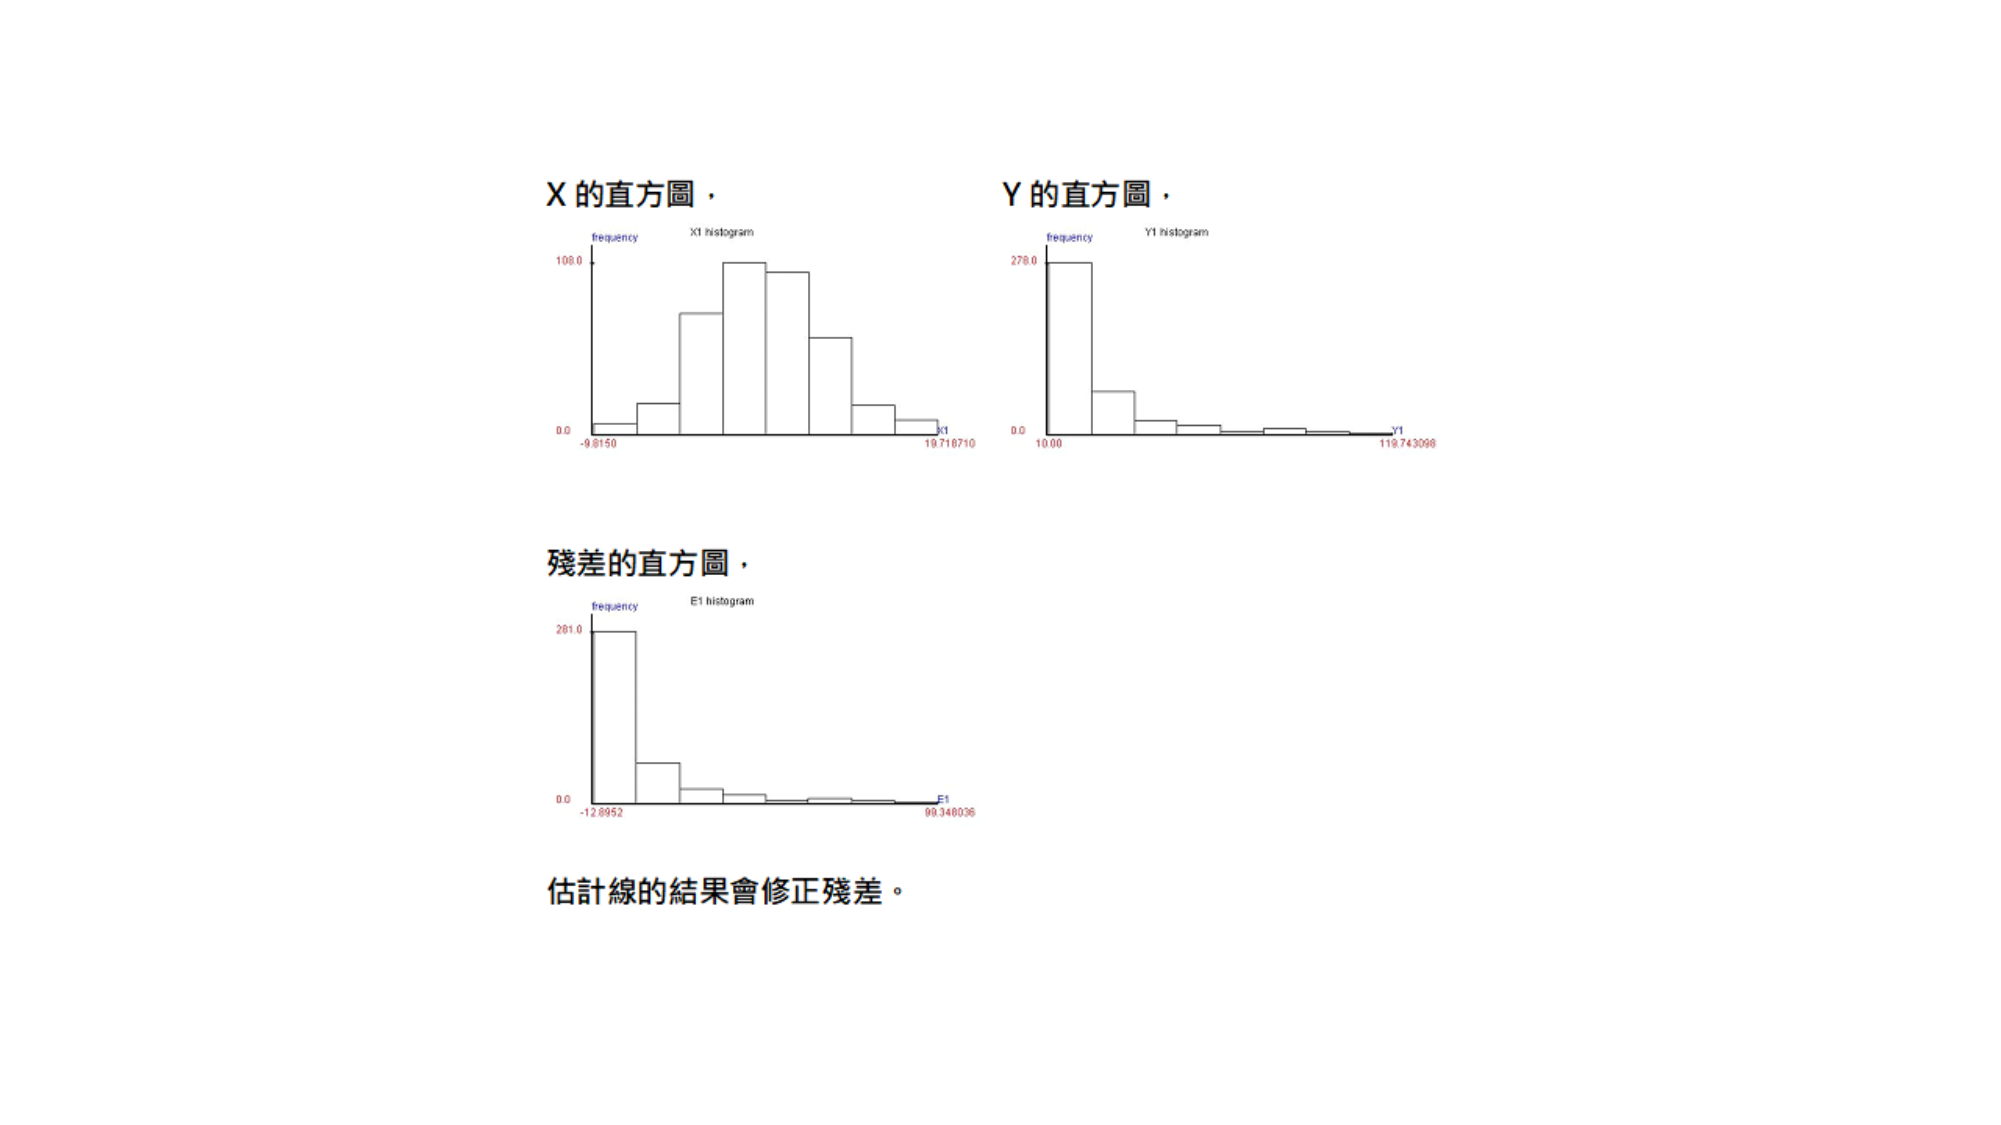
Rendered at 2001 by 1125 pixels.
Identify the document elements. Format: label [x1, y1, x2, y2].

picture [545, 167, 1454, 958]
